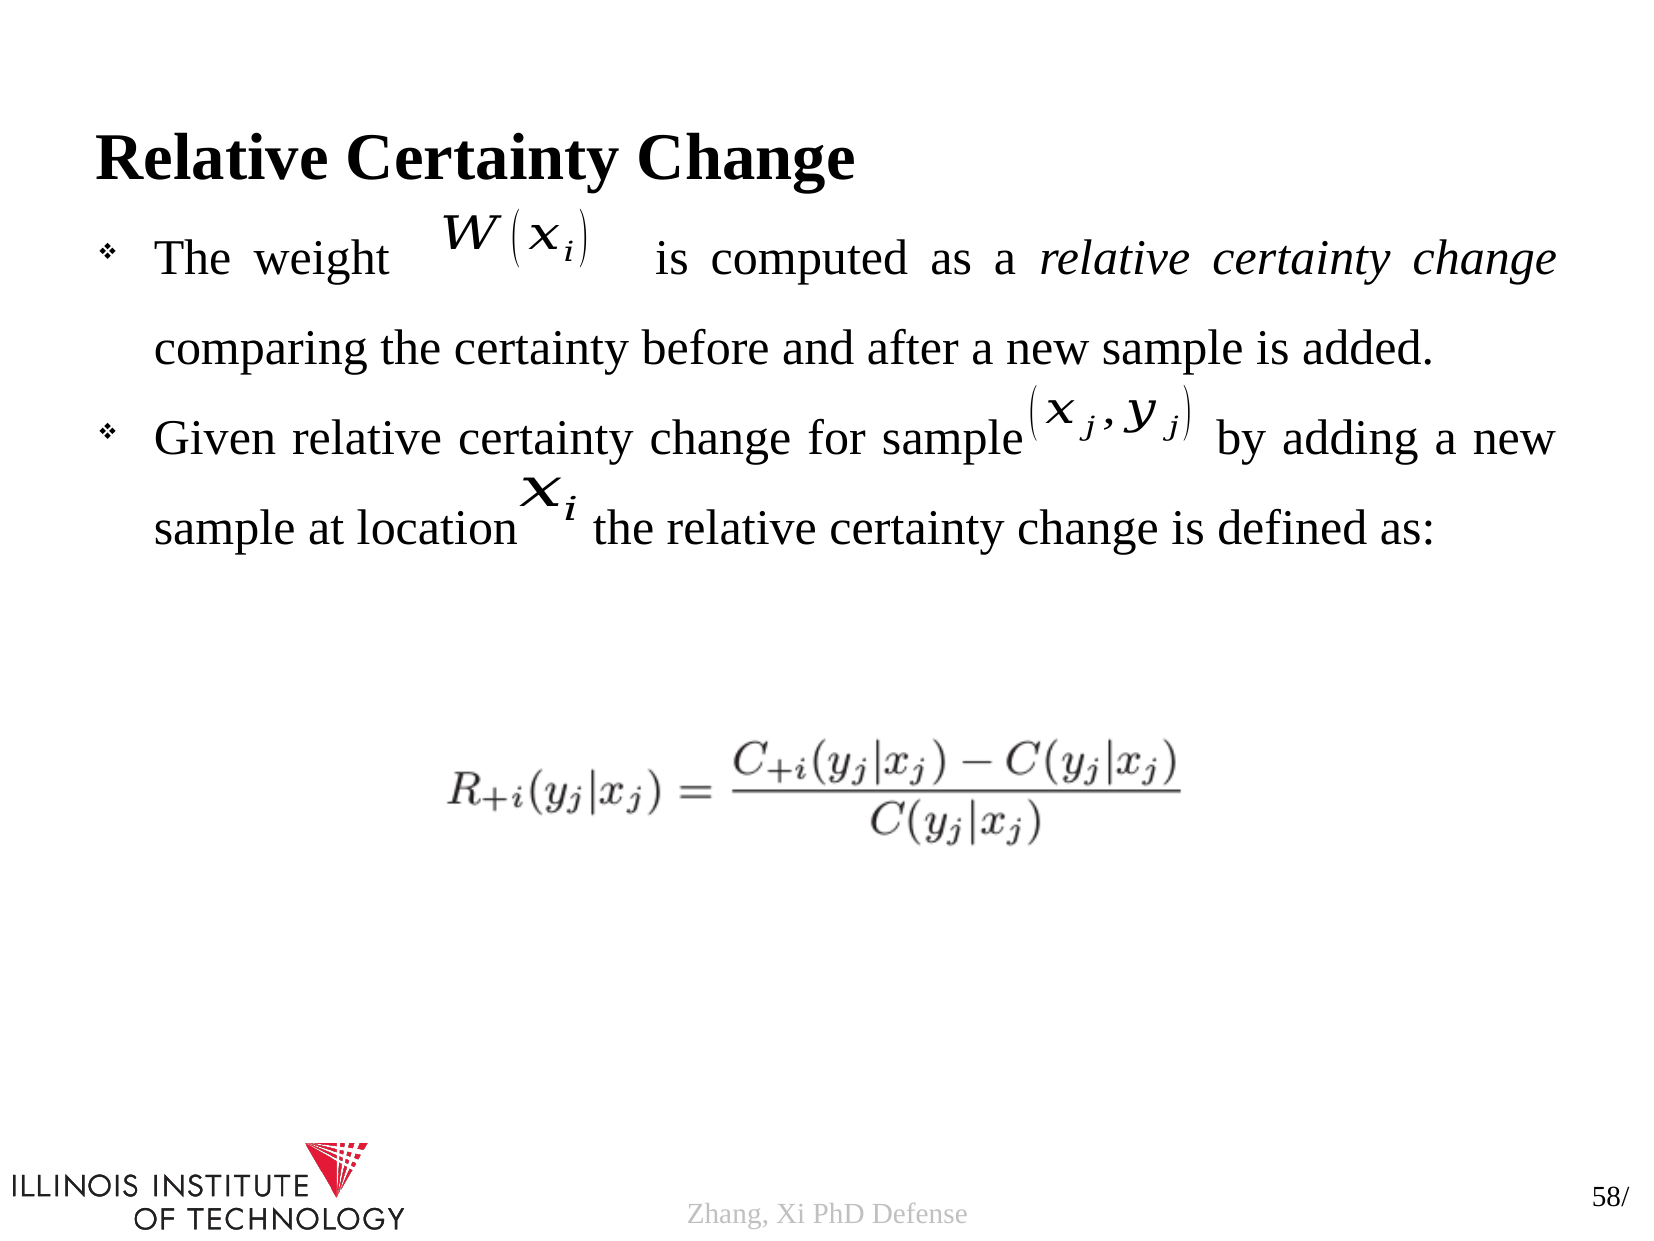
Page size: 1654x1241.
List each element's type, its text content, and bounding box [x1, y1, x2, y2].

text_box Relative Certainty Change [80, 65, 872, 201]
picture [13, 1142, 405, 1230]
footer Zhang, Xi PhD Defense [565, 1194, 1090, 1241]
text_box The weight is computed as a relative certainty change comparing the certainty before and after a new sample is added. Given relative certainty change for sample by adding a new sample at location the relative certainty change is defined as: [82, 186, 1573, 562]
picture [430, 698, 1225, 864]
slide_number 58/ [1193, 1176, 1630, 1241]
